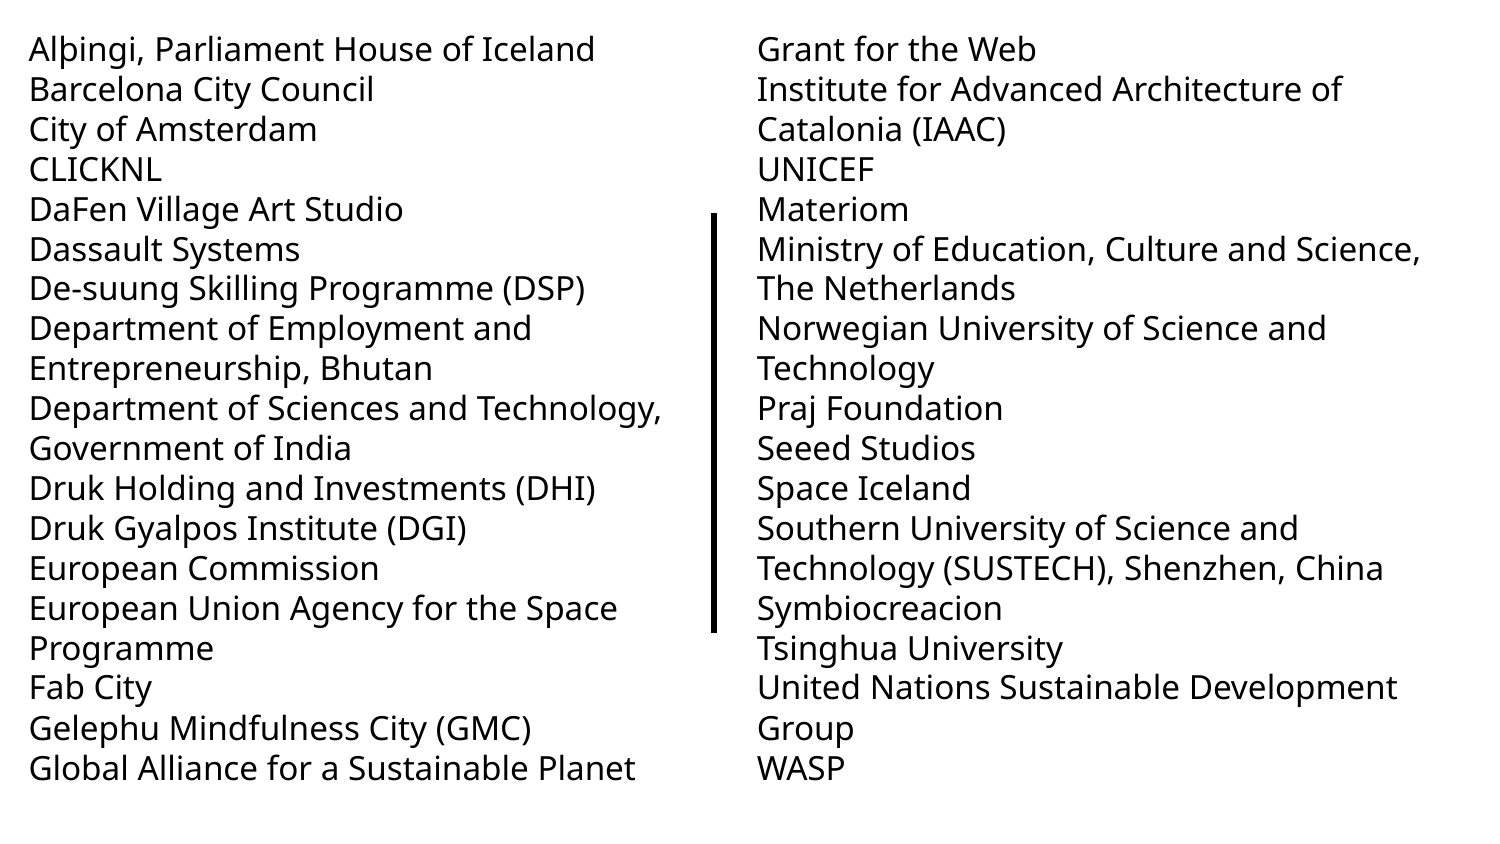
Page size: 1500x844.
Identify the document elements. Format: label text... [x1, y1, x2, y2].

list Alþingi, Parliament House of Iceland Barcelona City Council City of Amsterdam CLICKNL DaFen Village Art Studio Dassault Systems De-suung Skilling Programme (DSP) Department of Employment and Entrepreneurship, Bhutan Department of Sciences and Technology, Government of India Druk Holding and Investments (DHI) Druk Gyalpos Institute (DGI) European Commission European Union Agency for the Space Programme Fab City Gelephu Mindfulness City (GMC) Global Alliance for a Sustainable Planet Grant for the Web Institute for Advanced Architecture of Catalonia (IAAC) UNICEF Materiom Ministry of Education, Culture and Science, The Netherlands Norwegian University of Science and Technology Praj Foundation Seeed Studios Space Iceland Southern University of Science and Technology (SUSTECH), Shenzhen, China Symbiocreacion Tsinghua University United Nations Sustainable Development Group WASP [13, 13, 1500, 802]
